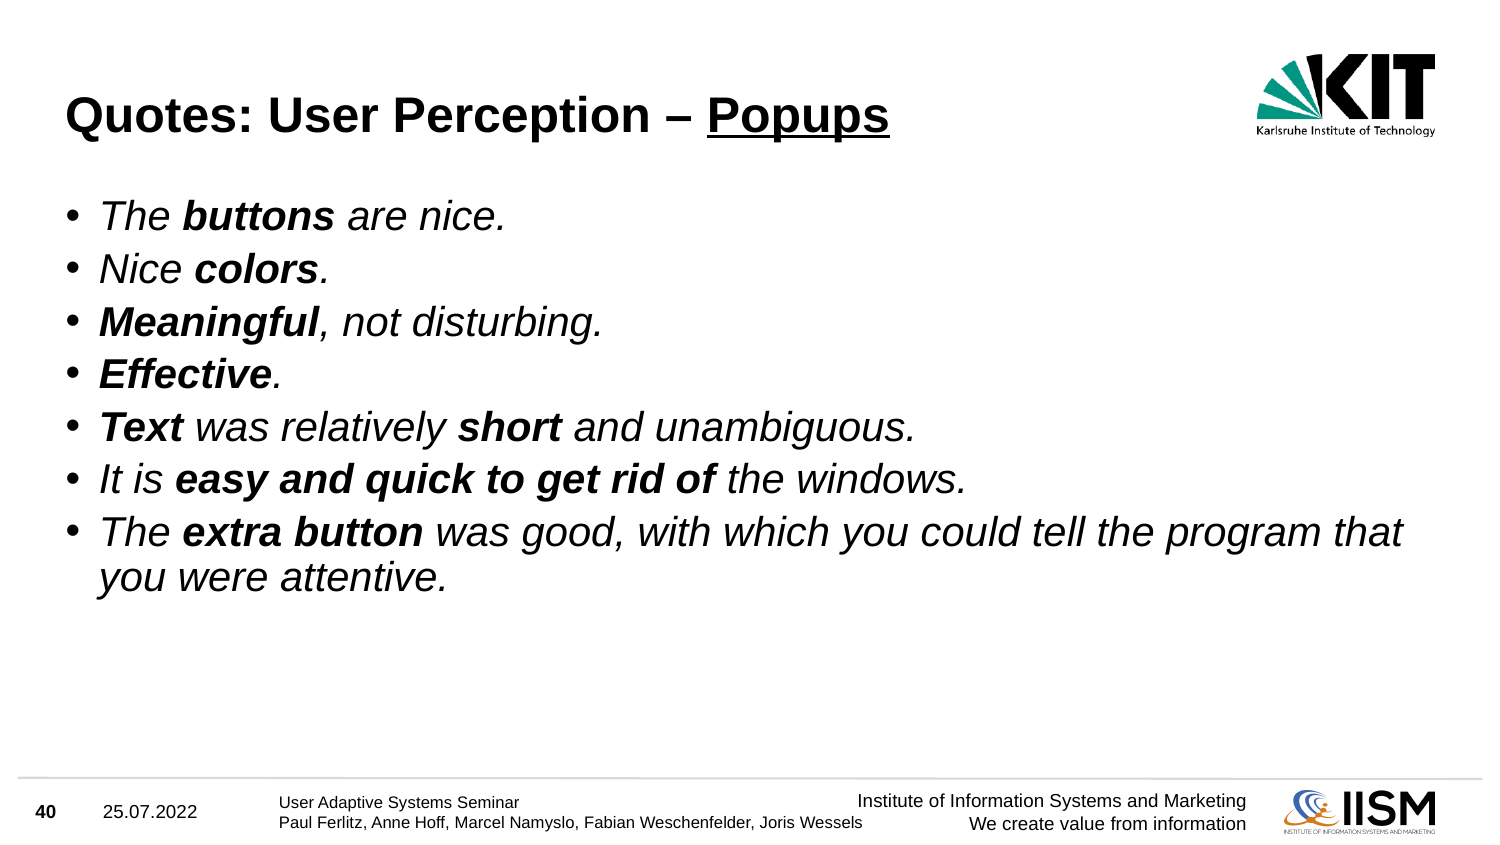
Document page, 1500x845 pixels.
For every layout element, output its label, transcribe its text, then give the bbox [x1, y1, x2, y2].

list The buttons are nice. Nice colors. Meaningful, not disturbing. Effective. Text was relatively short and unambiguous. It is easy and quick to get rid of the windows. The extra button was good, with which you could tell the program that you were attentive. [65, 194, 1435, 747]
slide_number 40 [35, 778, 89, 844]
picture [1257, 54, 1435, 137]
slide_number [102, 778, 272, 844]
picture [1284, 790, 1435, 834]
title Quotes: User Perception – Popups [64, 48, 1192, 144]
